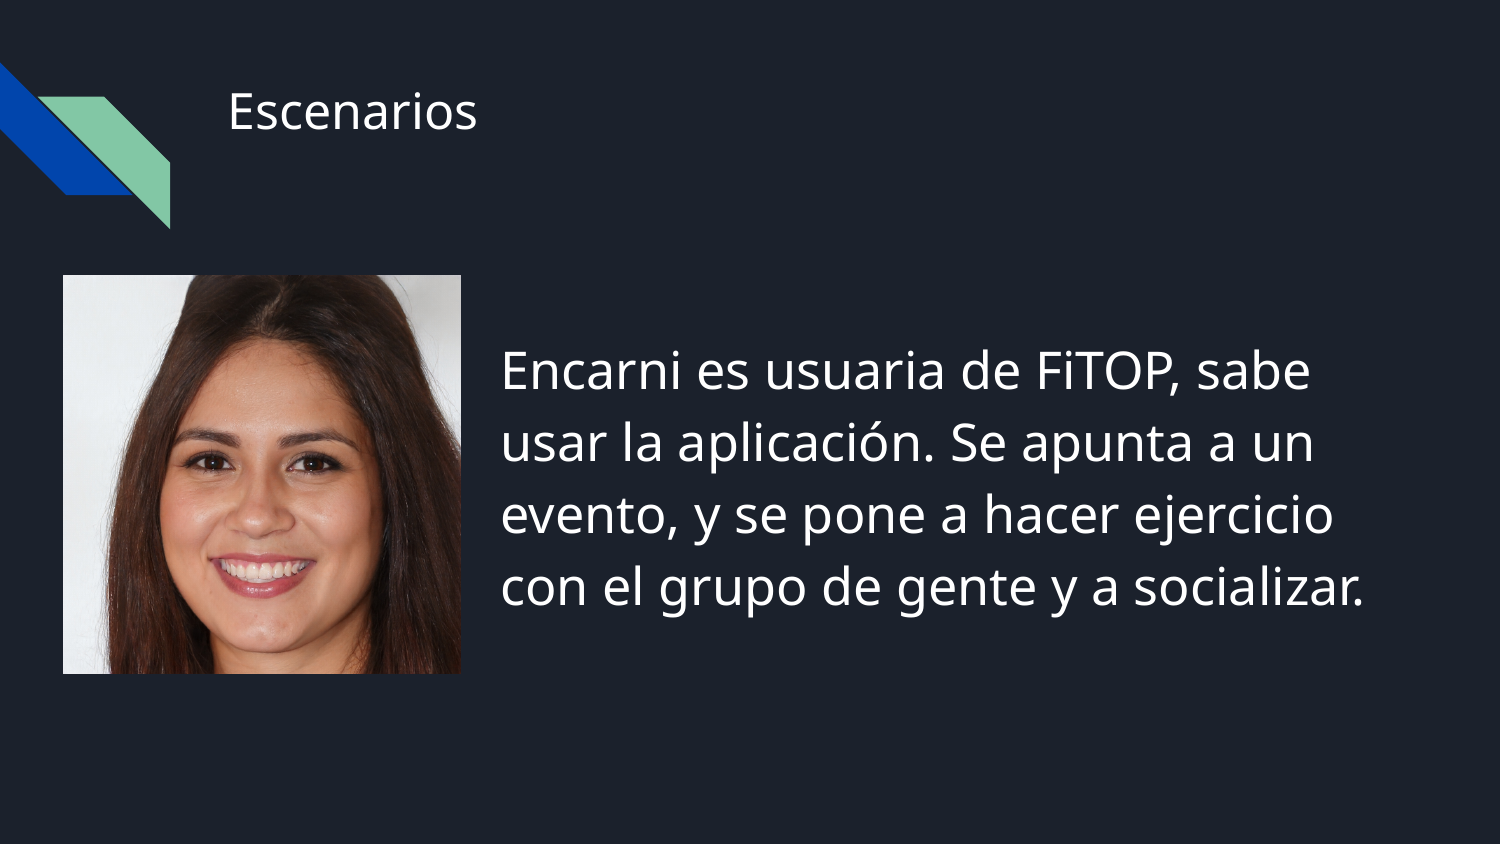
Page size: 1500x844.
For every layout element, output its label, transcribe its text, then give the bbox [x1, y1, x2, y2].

list Encarni es usuaria de FiTOP, sabe usar la aplicación. Se apunta a un evento, y se pone a hacer ejercicio con el grupo de gente y a socializar. [485, 313, 1393, 636]
title Escenarios [212, 64, 1368, 215]
picture [62, 275, 461, 674]
